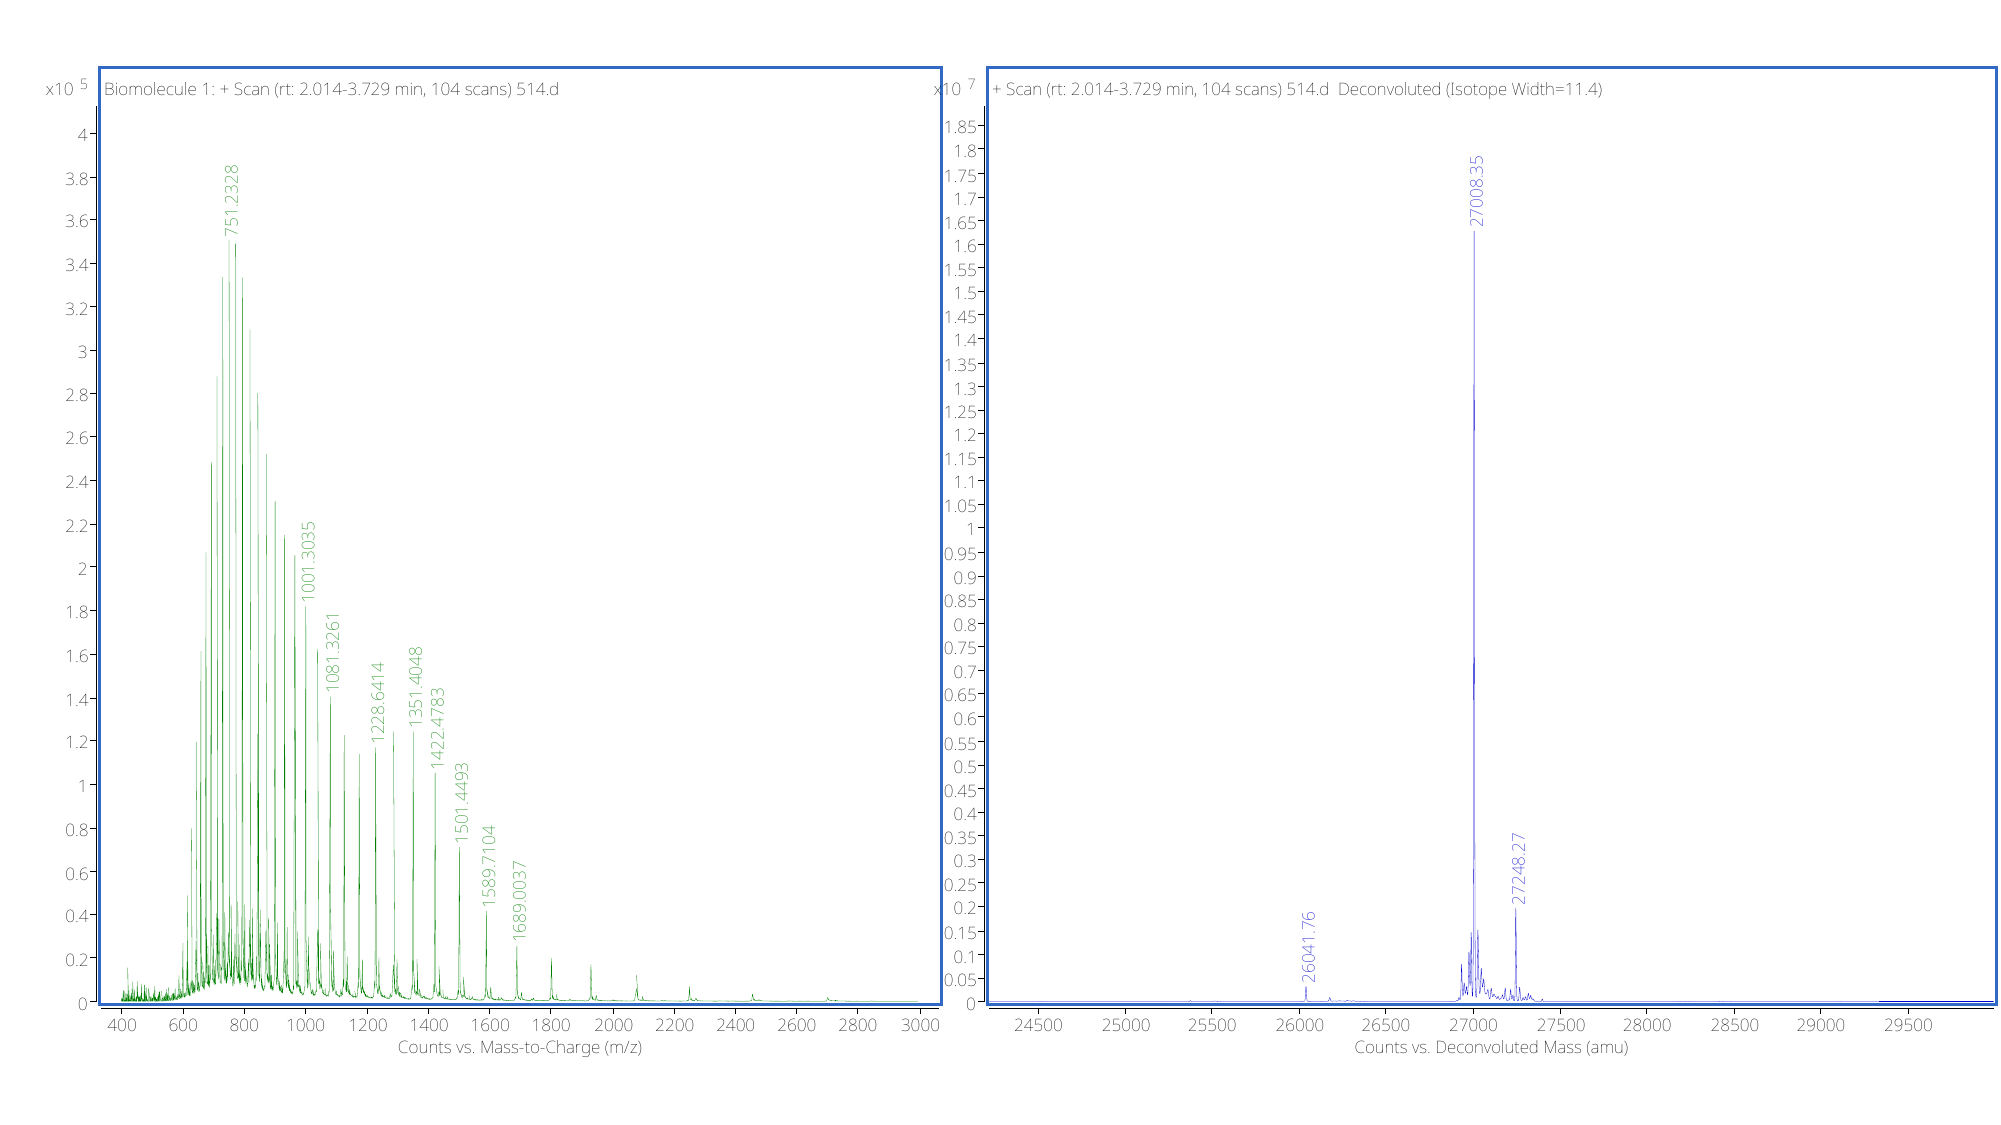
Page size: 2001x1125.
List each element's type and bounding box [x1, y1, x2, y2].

picture [11, 65, 2000, 1060]
